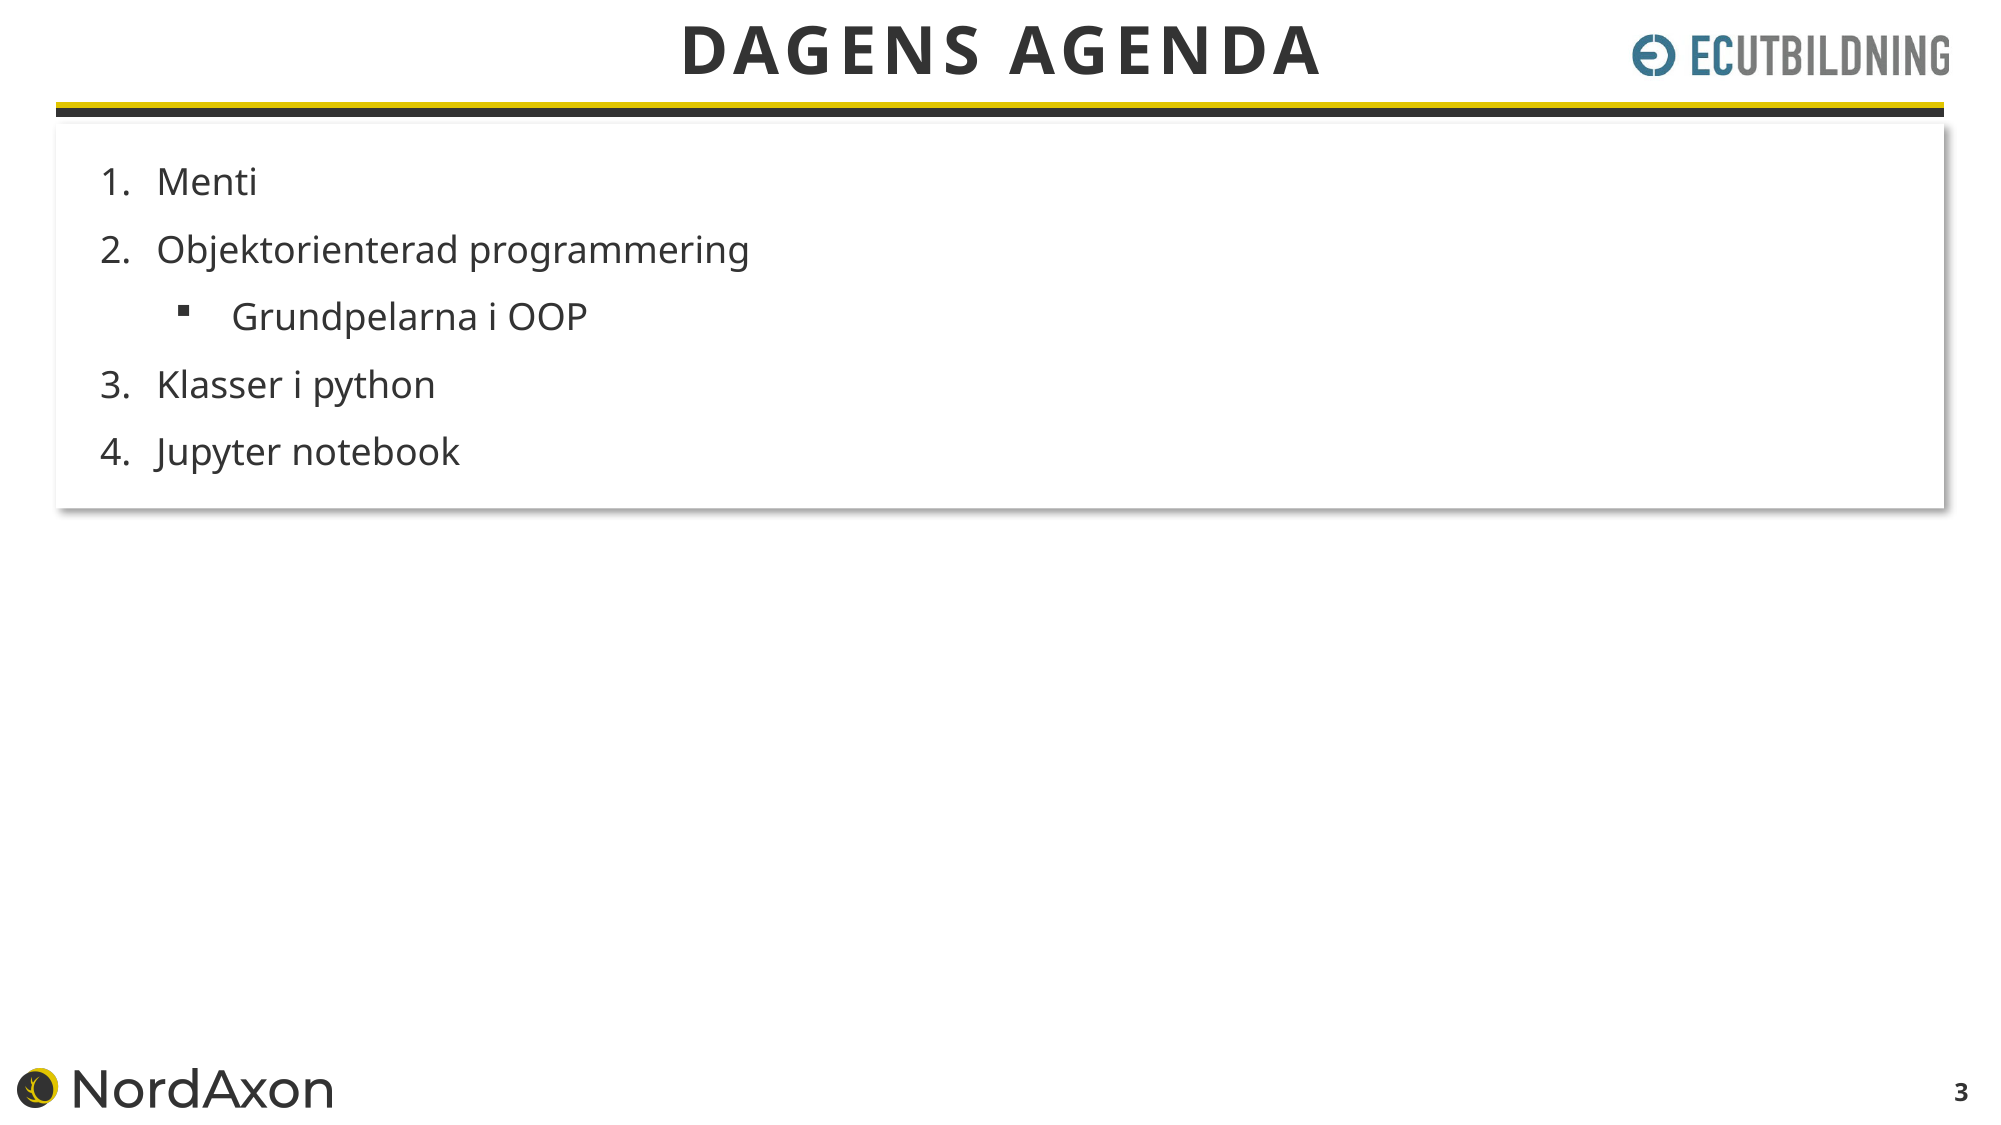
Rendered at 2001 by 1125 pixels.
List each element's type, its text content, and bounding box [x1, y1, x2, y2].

text_box Menti Objektorienterad programmering Grundpelarna i OOP Klasser i python Jupyter notebook [55, 123, 1944, 509]
list DAGENS AGENDA [0, 0, 2000, 107]
picture [1624, 20, 1962, 86]
picture [17, 1068, 332, 1108]
slide_number 3 [1922, 1063, 2000, 1123]
